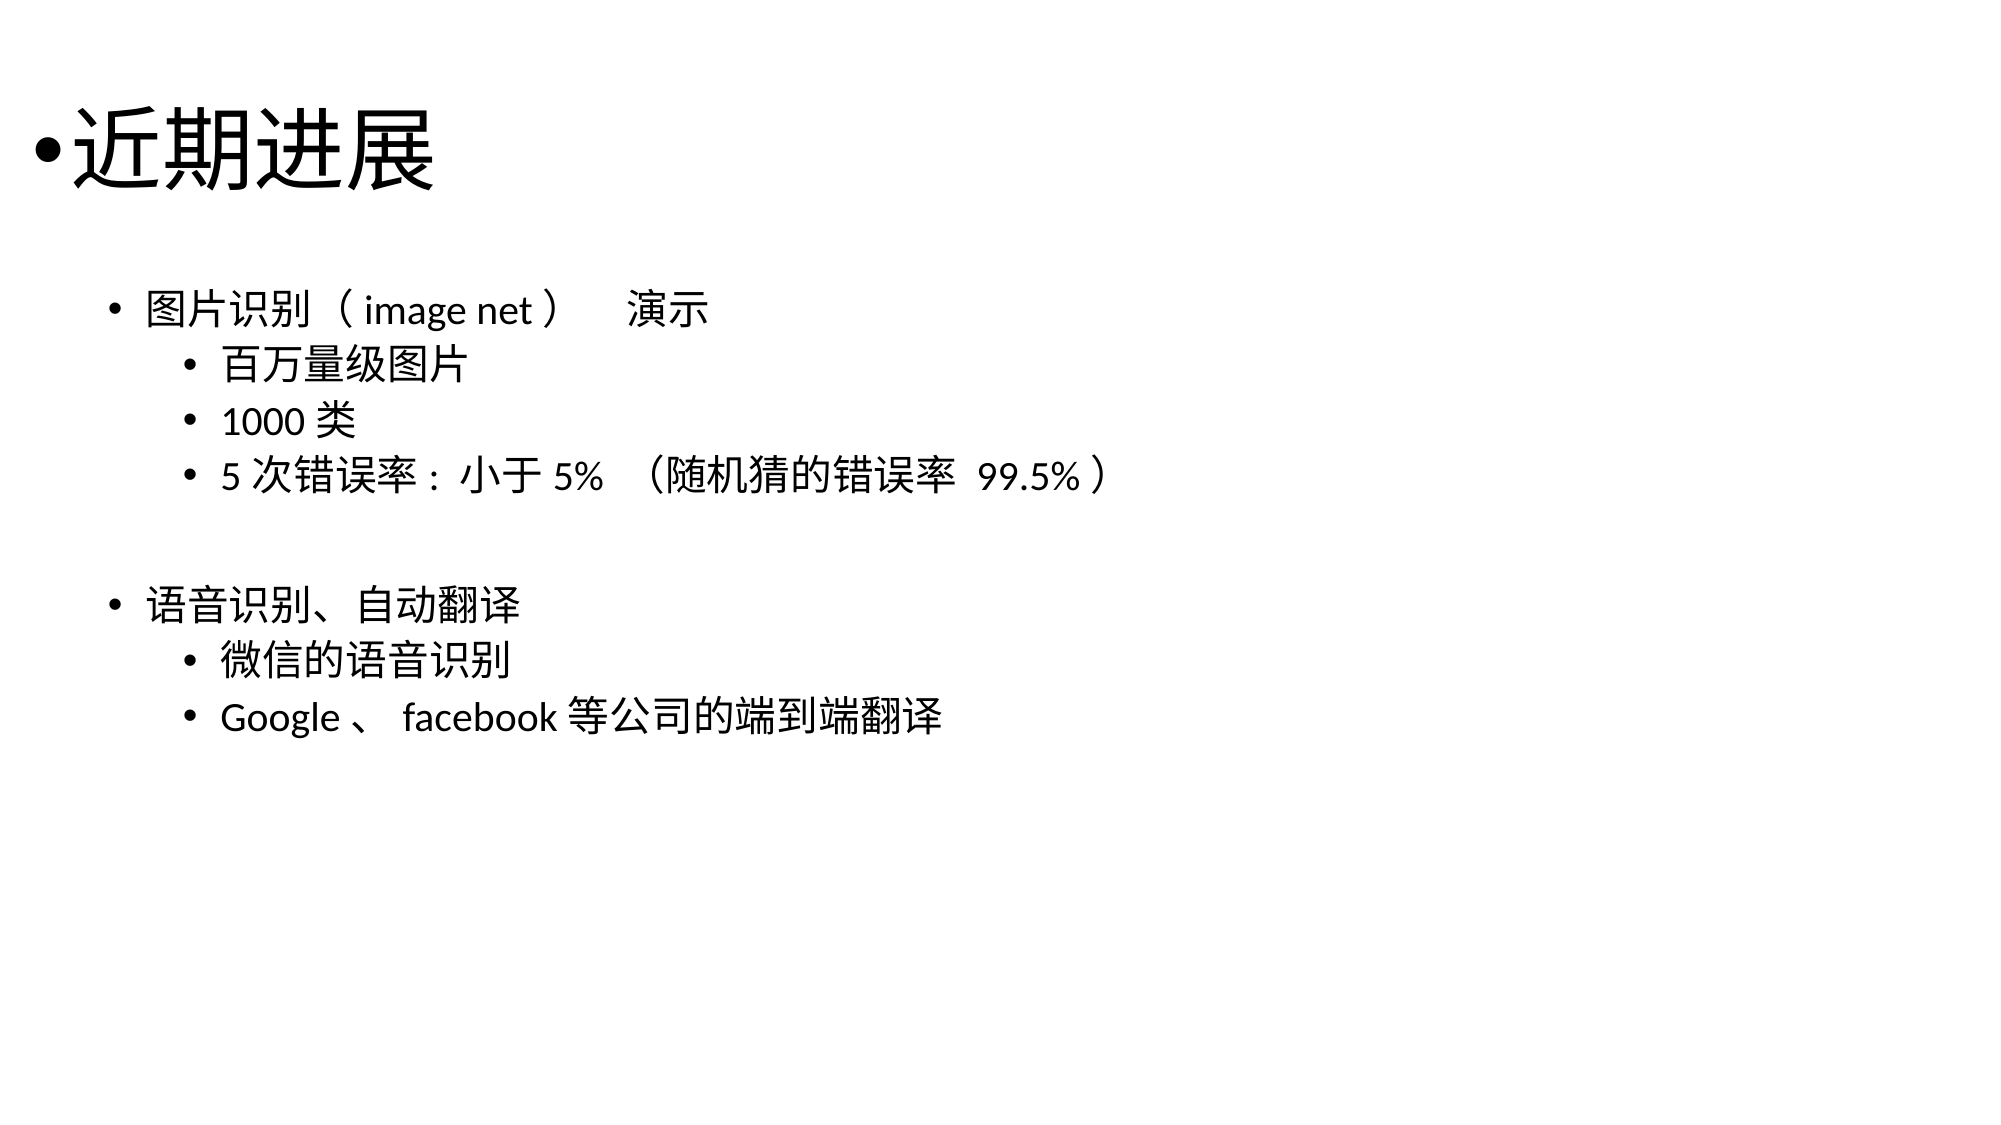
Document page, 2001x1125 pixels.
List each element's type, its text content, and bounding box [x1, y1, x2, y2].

list 近期进展 图片识别（image net） 演示 百万量级图片 1000类 5次错误率: 小于5% （随机猜的错误率 99.5%） 语音识别、自动翻译 微信的语音识别 Google、facebook等公司的端到端翻译 [17, 97, 1743, 1076]
